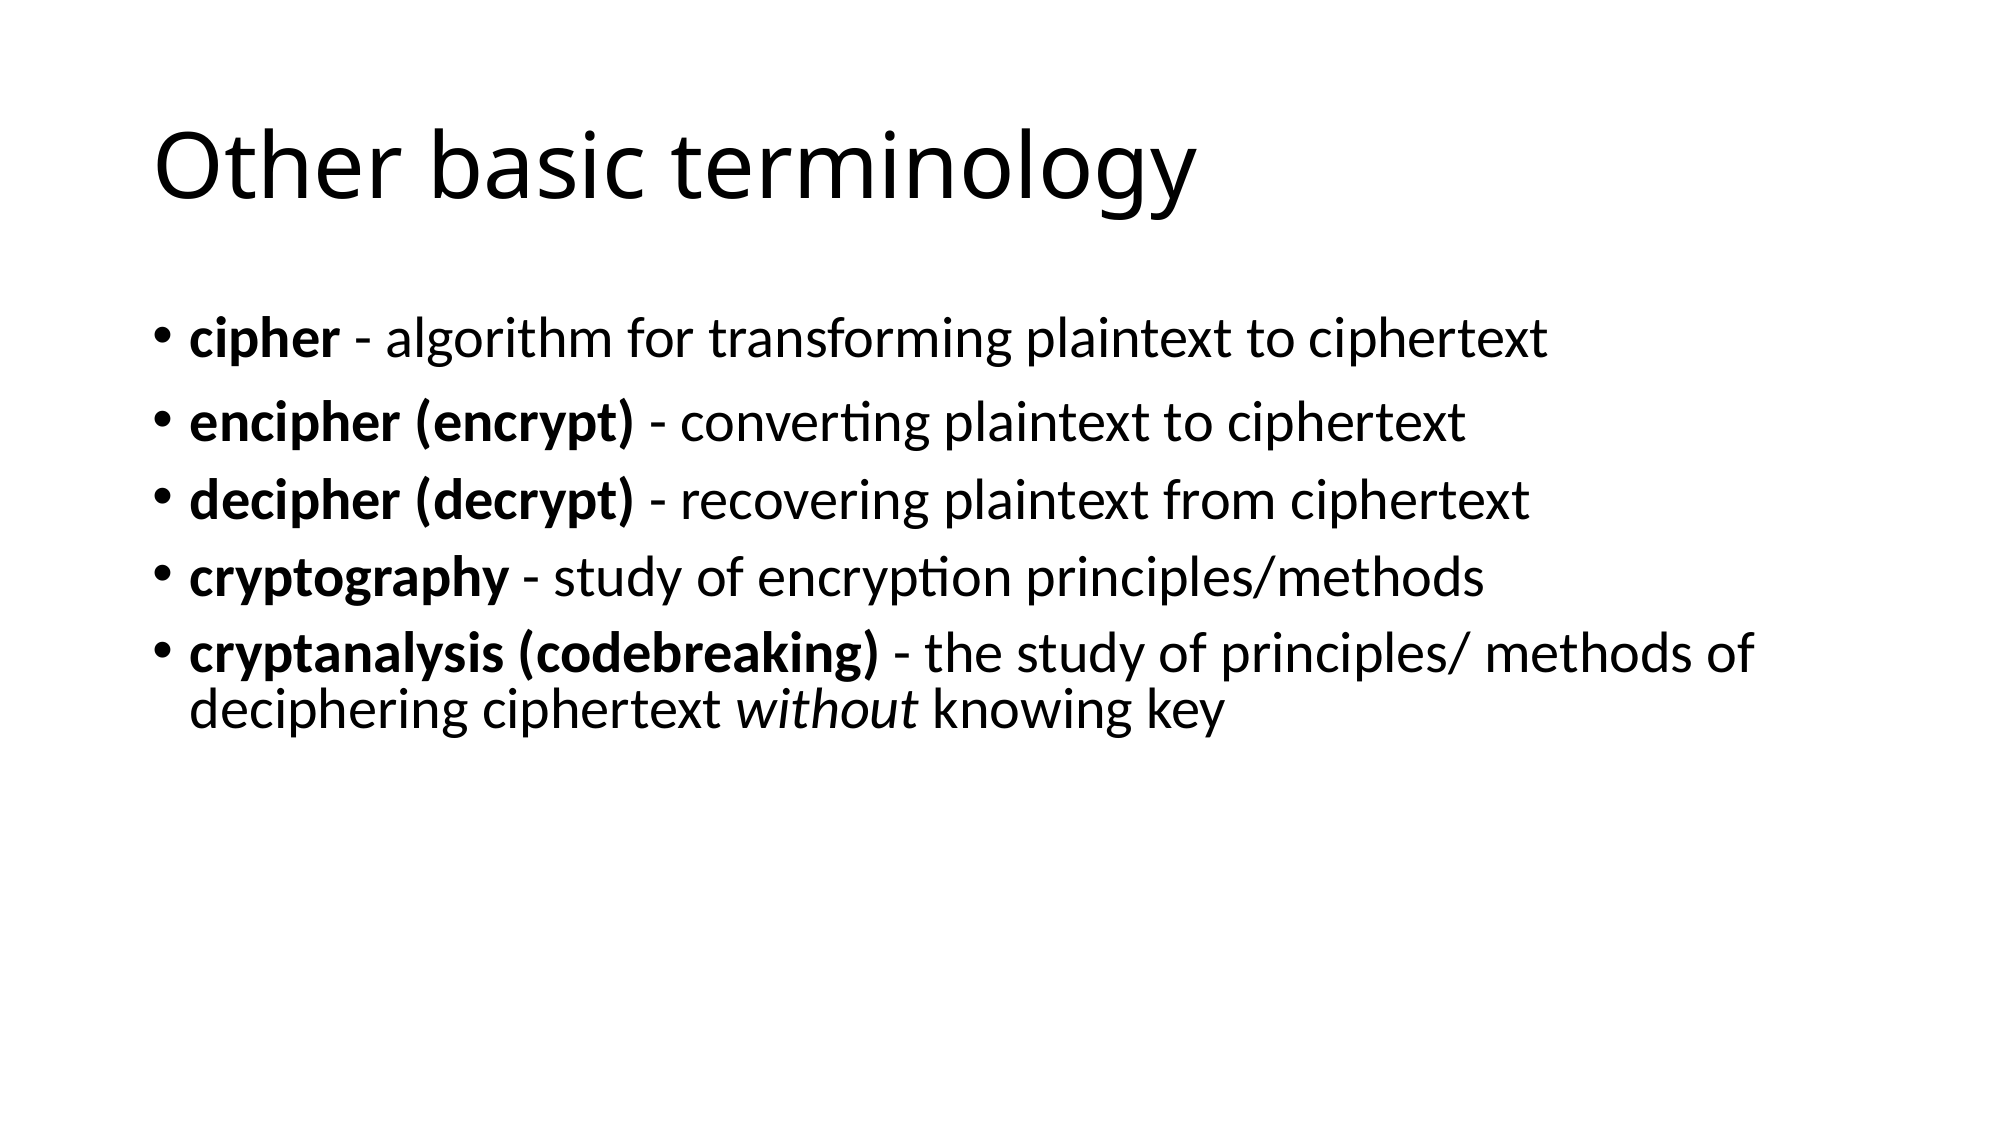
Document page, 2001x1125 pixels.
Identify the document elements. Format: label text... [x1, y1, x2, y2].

title Other basic terminology [137, 59, 1863, 278]
list cipher - algorithm for transforming plaintext to ciphertext encipher (encrypt) - converting plaintext to ciphertext decipher (decrypt) - recovering plaintext from ciphertext cryptography - study of encryption principles/methods cryptanalysis (codebreaking) - the study of principles/ methods of deciphering ciphertext without knowing key [137, 299, 1863, 1014]
